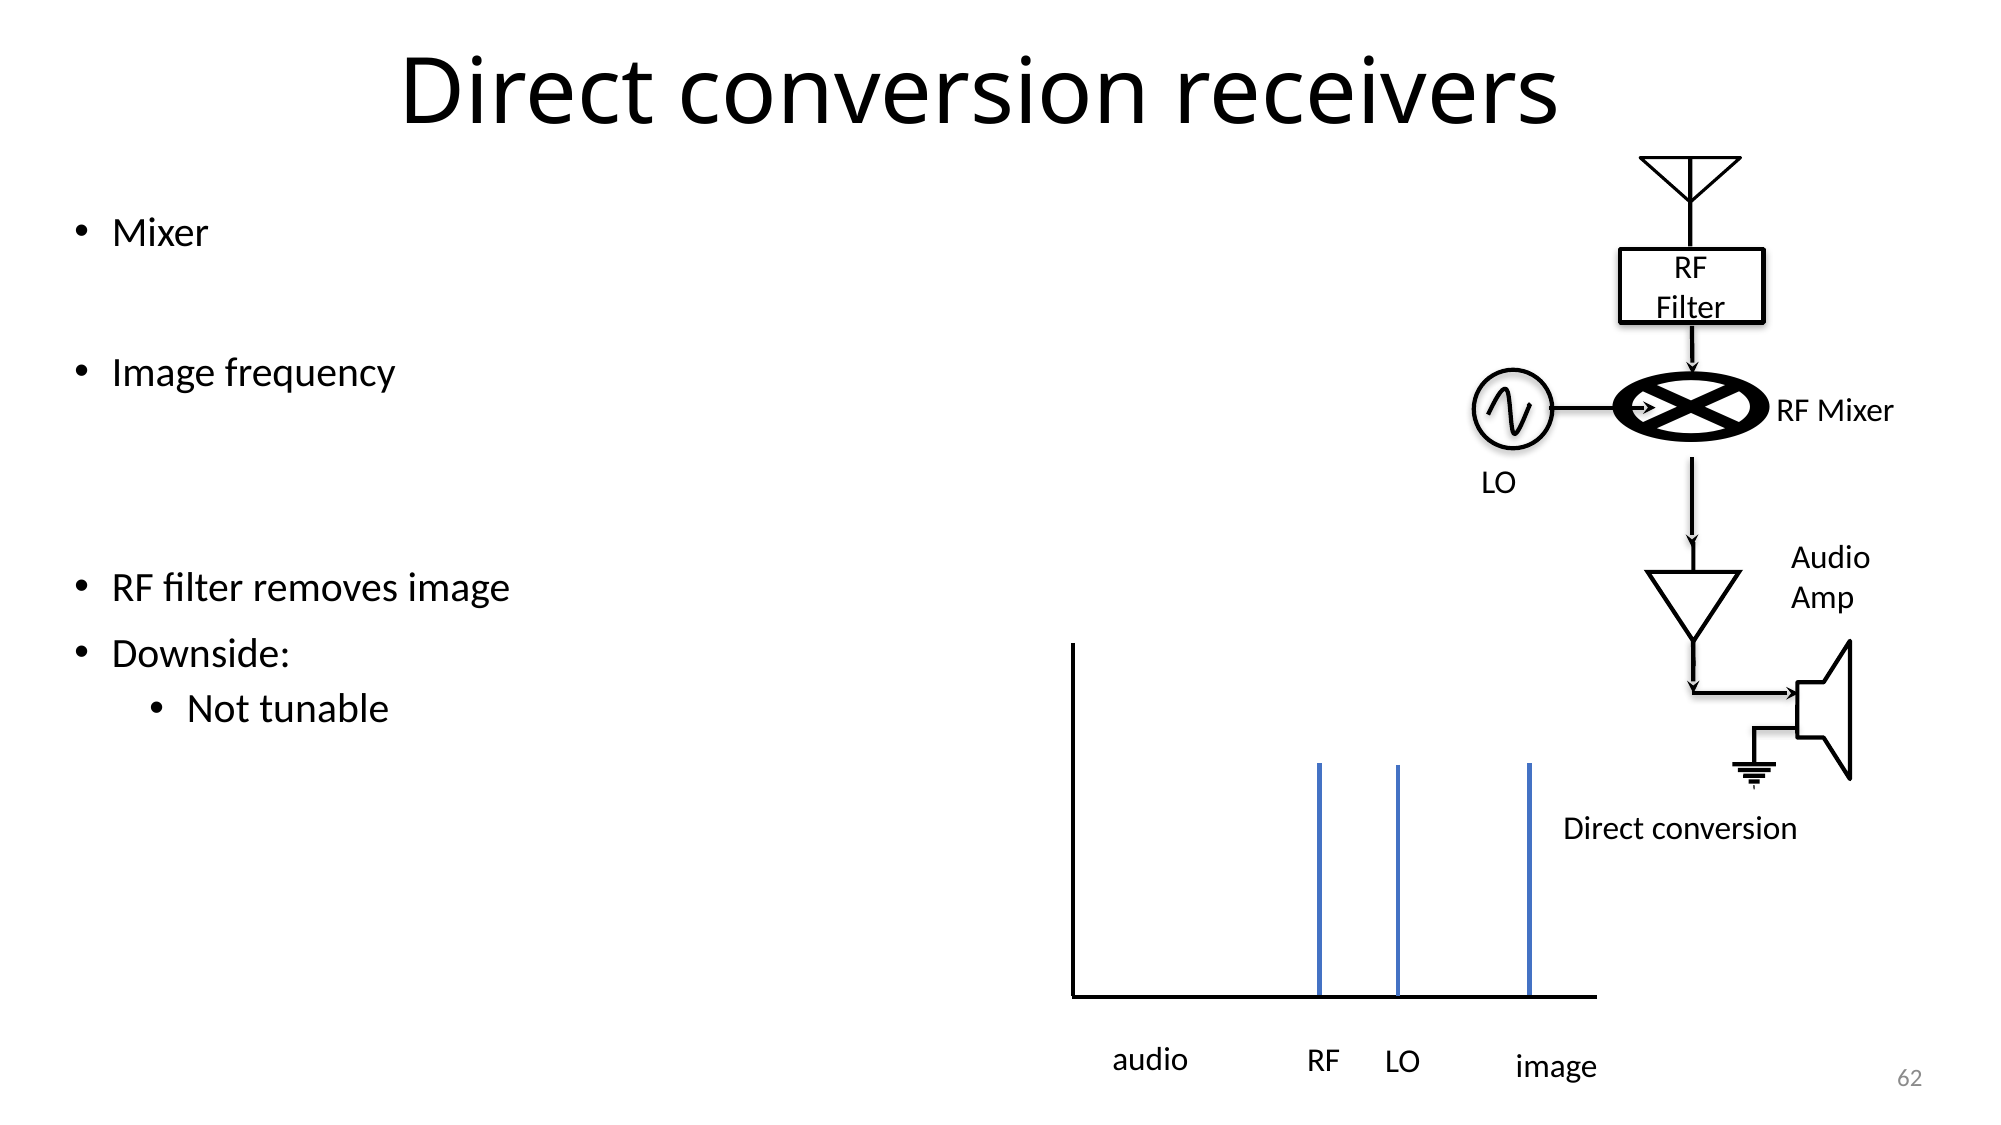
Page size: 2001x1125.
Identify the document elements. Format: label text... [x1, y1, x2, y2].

slide_number 62 [1487, 1046, 1938, 1107]
title Direct conversion receivers [117, 22, 1843, 165]
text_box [1071, 642, 1616, 1092]
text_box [1473, 157, 1938, 855]
